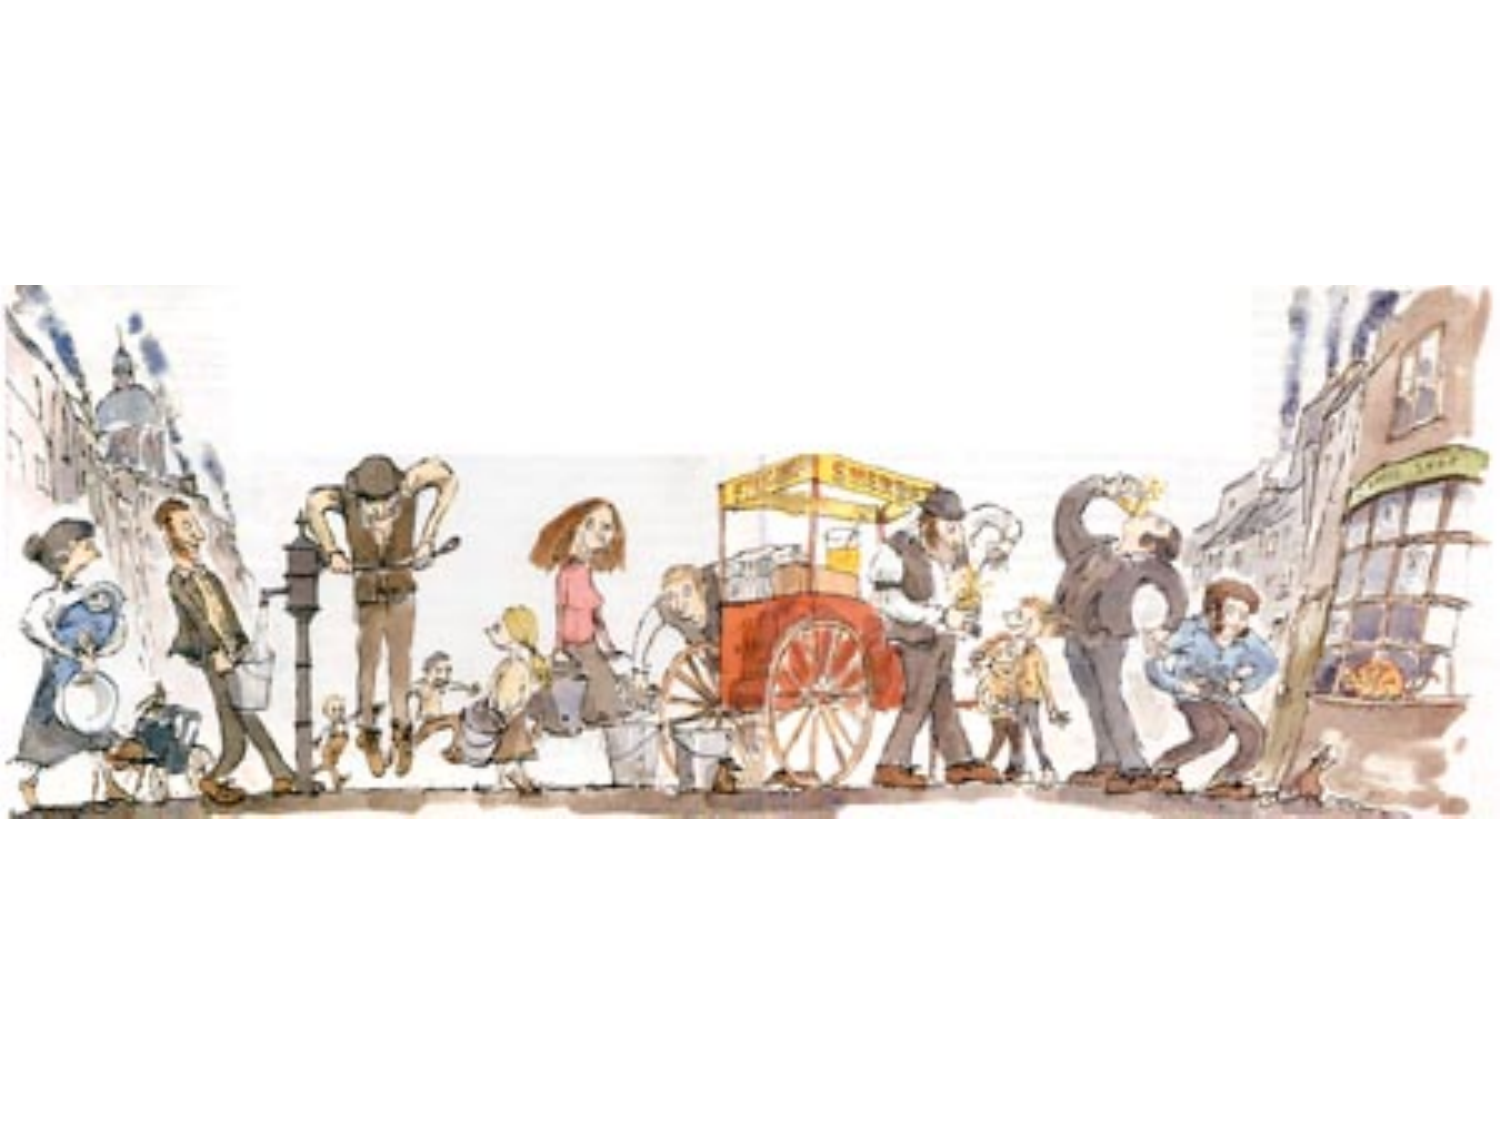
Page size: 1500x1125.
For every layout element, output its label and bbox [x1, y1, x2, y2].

picture [0, 284, 1500, 819]
